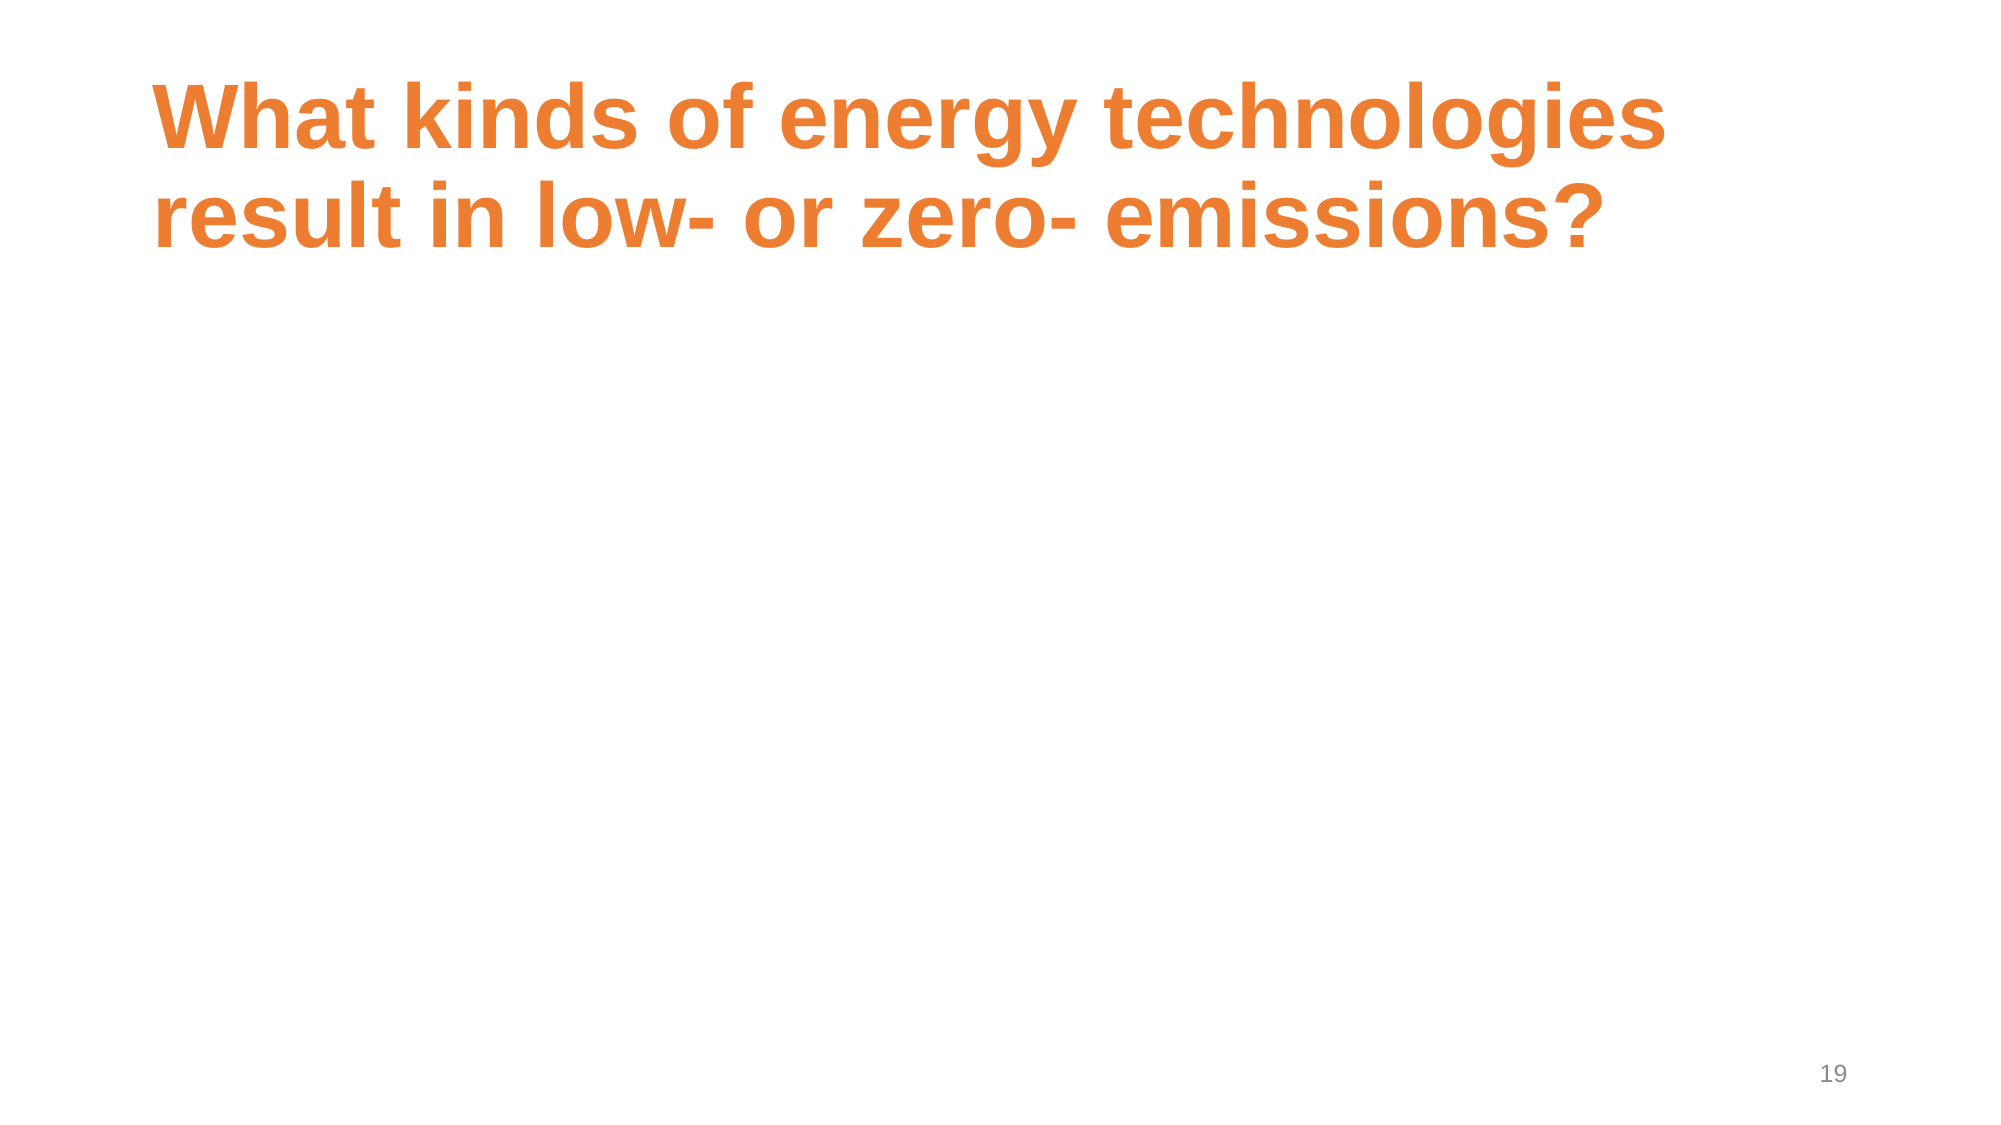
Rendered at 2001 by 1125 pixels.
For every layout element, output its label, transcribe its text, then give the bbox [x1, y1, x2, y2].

slide_number 19 [1412, 1042, 1863, 1103]
title What kinds of energy technologies result in low- or zero- emissions? [137, 59, 1863, 278]
